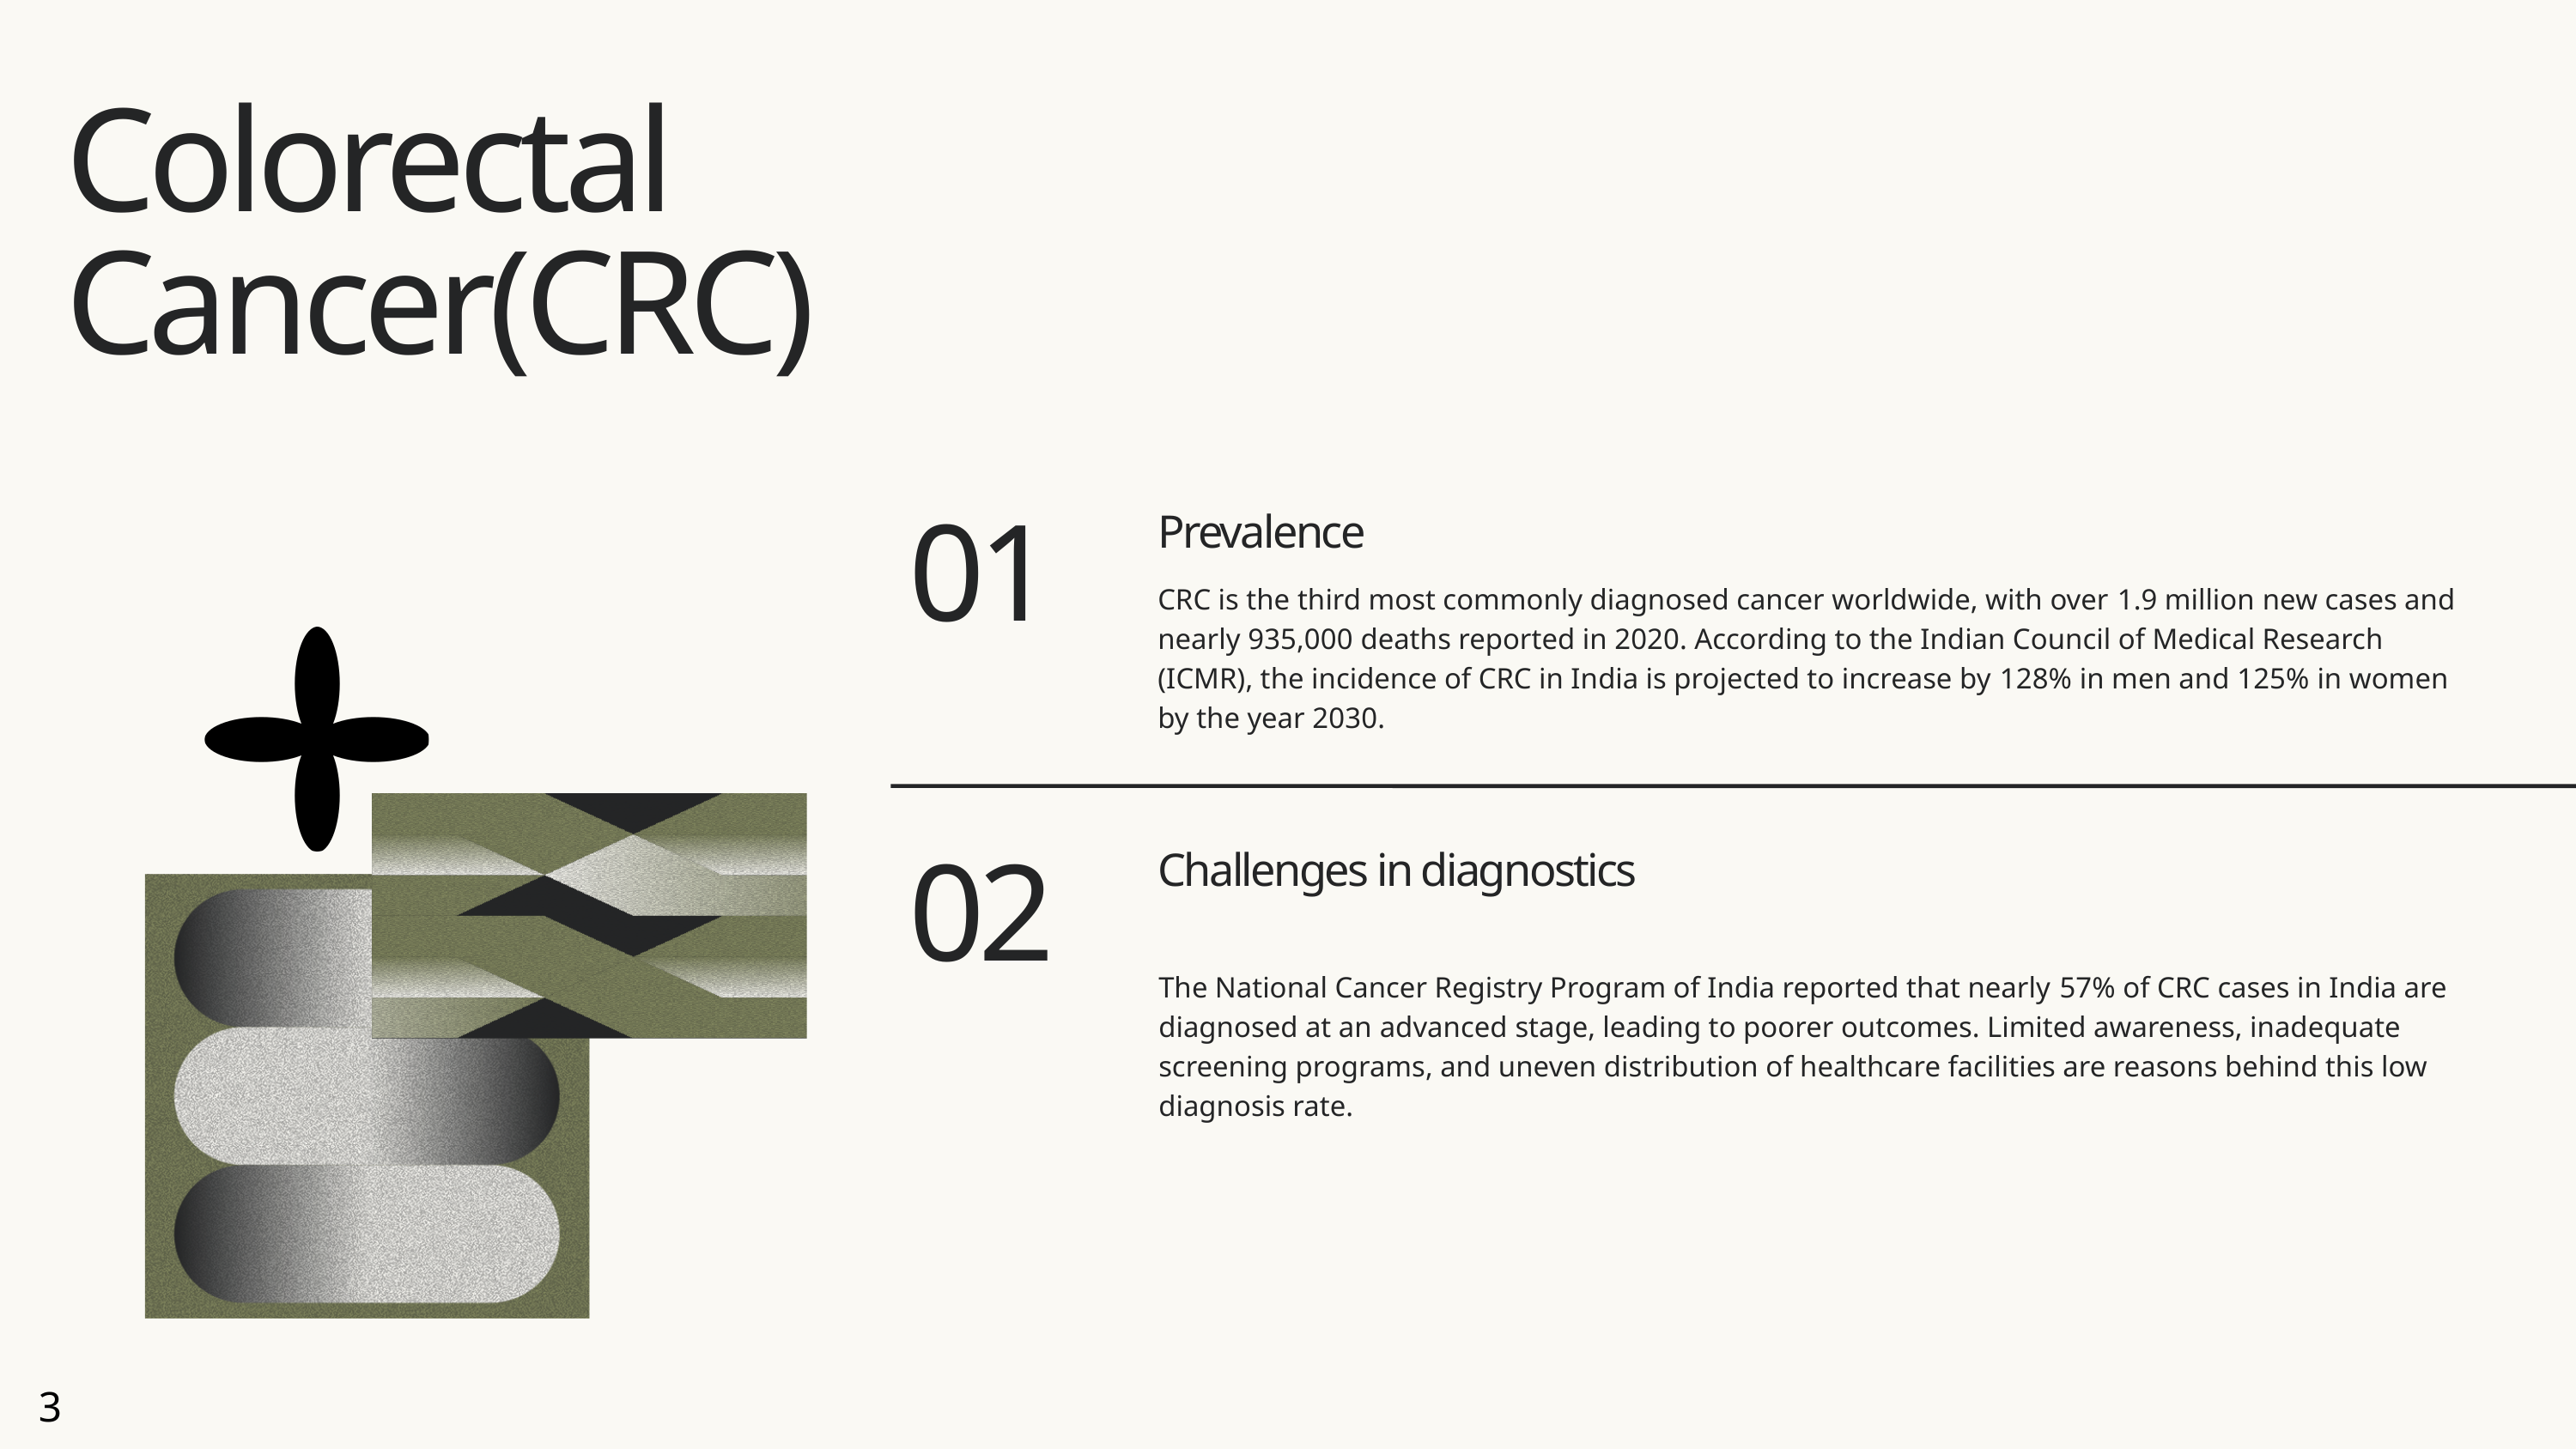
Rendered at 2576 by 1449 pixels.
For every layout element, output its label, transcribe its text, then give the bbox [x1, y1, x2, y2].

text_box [908, 846, 2470, 1197]
text_box [372, 793, 807, 1039]
text_box [204, 627, 429, 852]
text_box 3 [38, 1363, 60, 1430]
text_box 01 [908, 514, 1085, 648]
text_box Colorectal Cancer(CRC) [65, 97, 891, 384]
text_box [144, 874, 590, 1319]
text_box CRC is the third most commonly diagnosed cancer worldwide, with over 1.9 million new cases and nearly 935,000 deaths reported in 2020. According to the Indian Council of Medical Research (ICMR), the incidence of CRC in India is projected to increase by 128% in men and 125% in women by the year 2030. [1157, 575, 2470, 814]
text_box Prevalence [1157, 507, 1844, 558]
